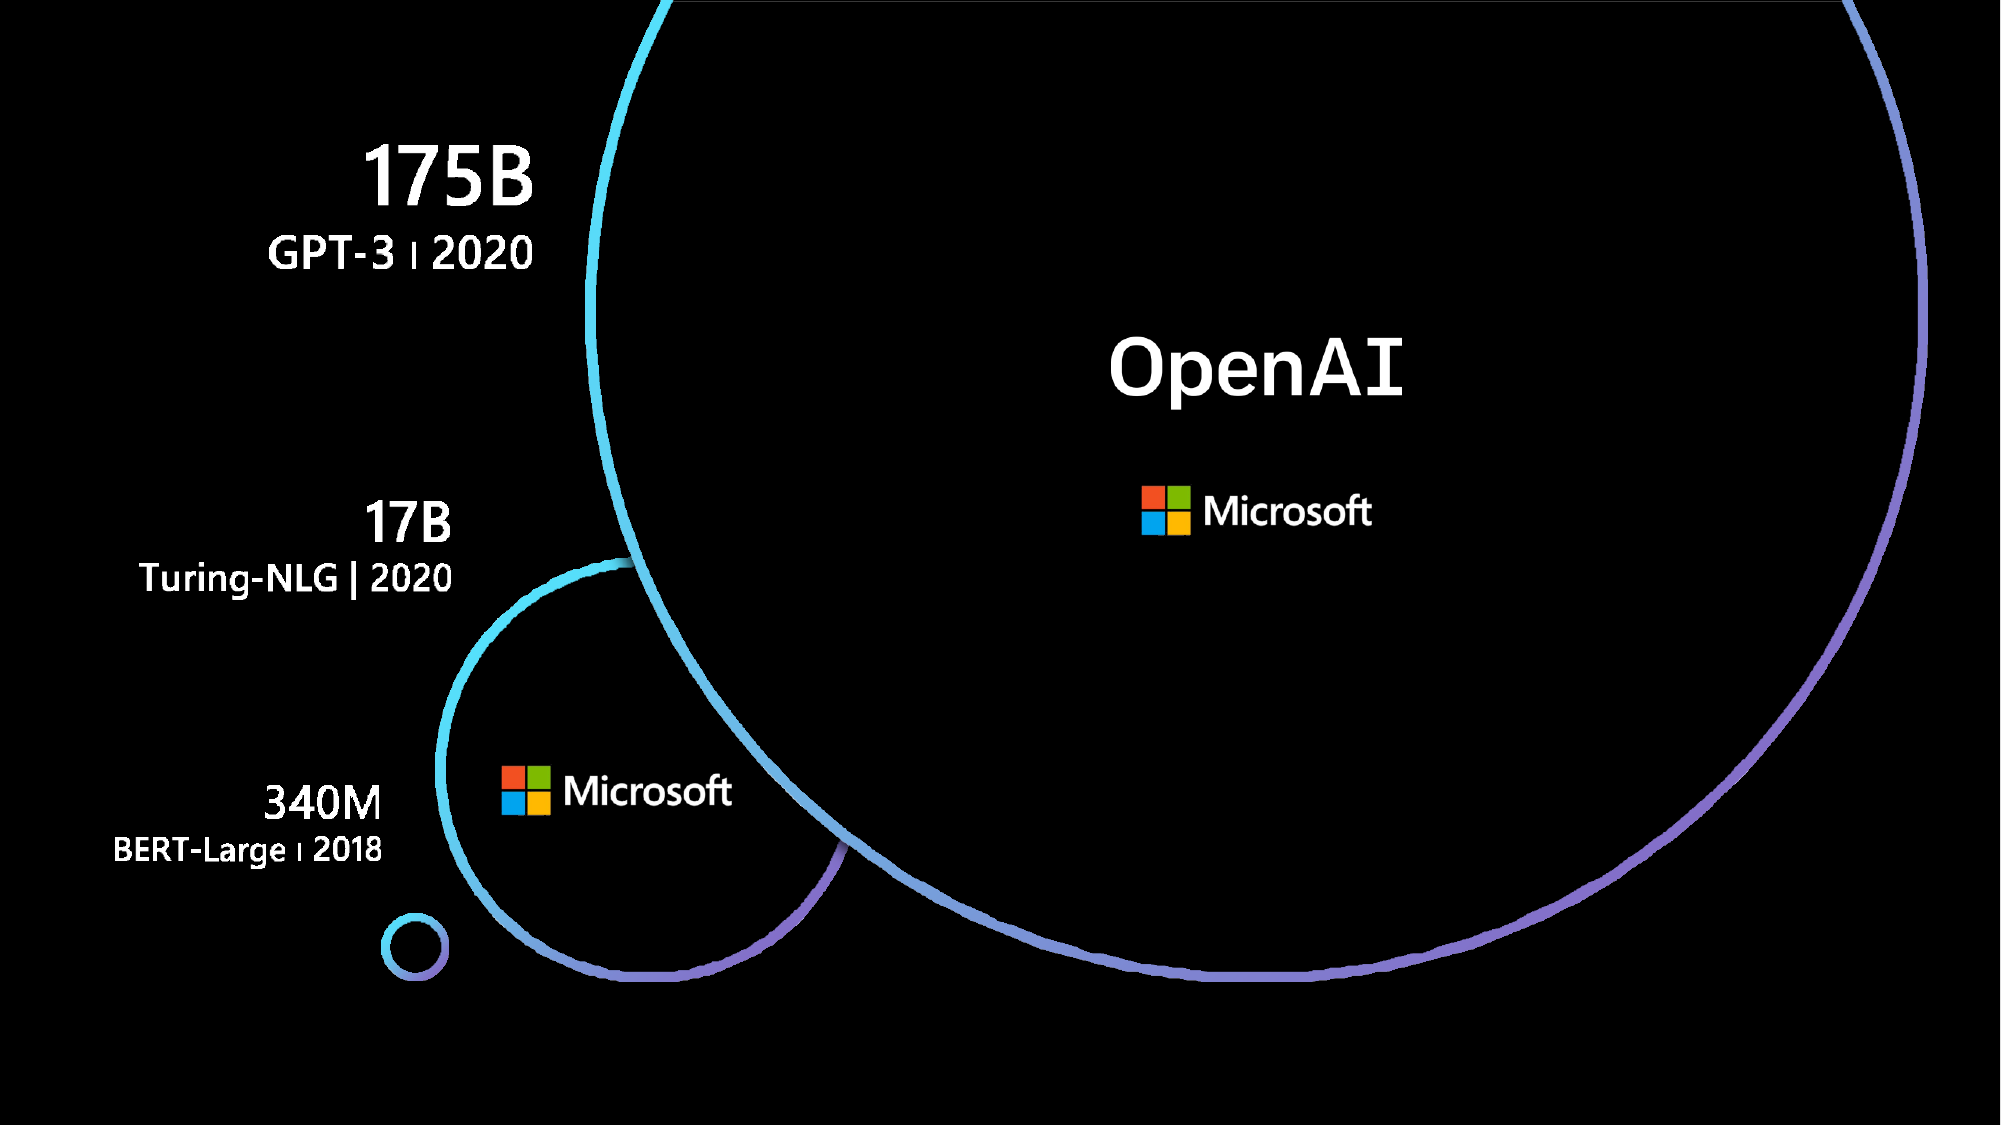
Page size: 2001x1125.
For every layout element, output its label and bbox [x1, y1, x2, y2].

text_box [115, 836, 285, 869]
text_box [998, 178, 1515, 656]
picture [412, 237, 416, 269]
picture [433, 235, 533, 269]
picture [314, 836, 357, 861]
text_box [355, 235, 393, 269]
picture [265, 784, 357, 819]
text_box [359, 0, 1957, 1011]
picture [269, 235, 352, 269]
text_box [139, 561, 354, 600]
